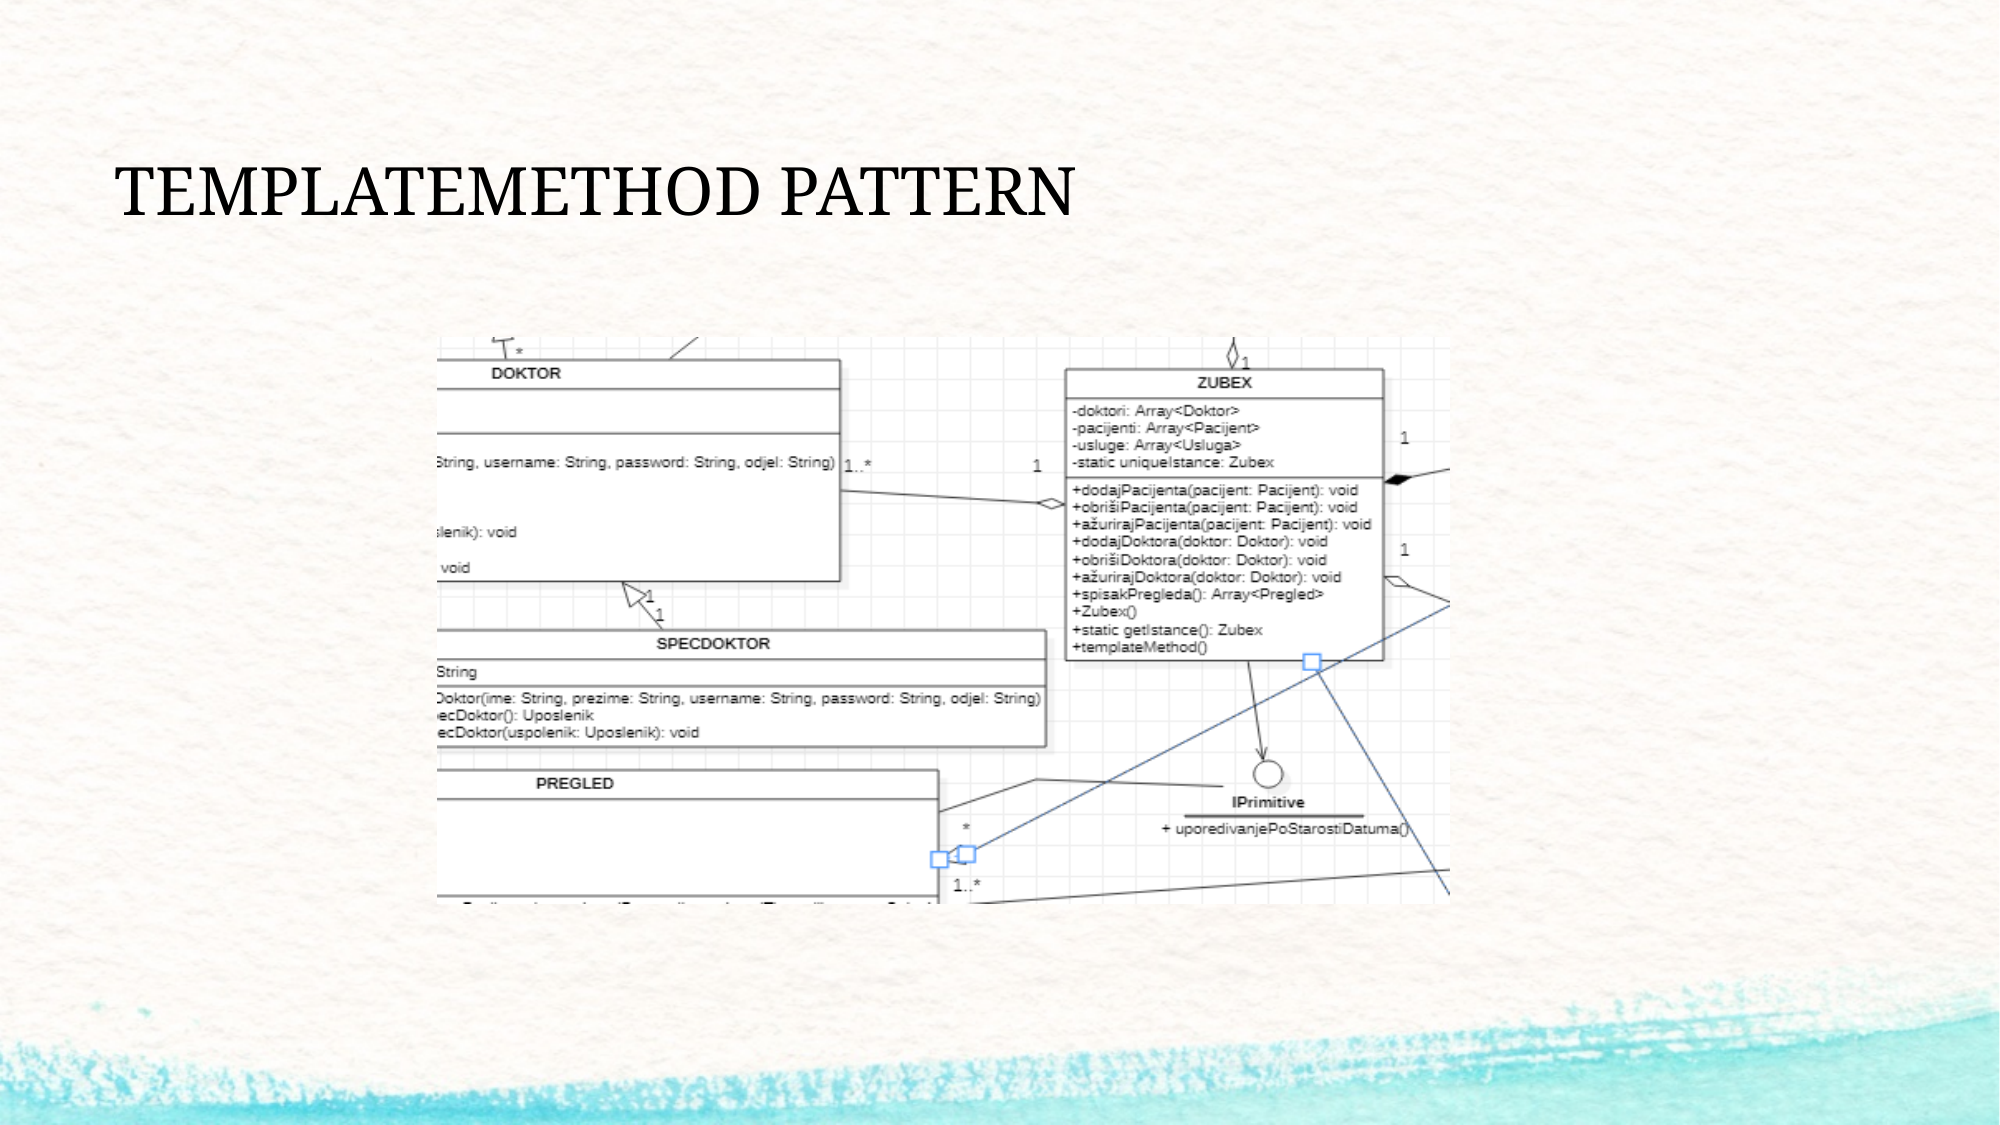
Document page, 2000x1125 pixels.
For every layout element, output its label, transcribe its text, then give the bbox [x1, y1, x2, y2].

picture [0, 0, 2000, 1125]
title TEMPLATEMETHOD PATTERN [99, 50, 1675, 238]
